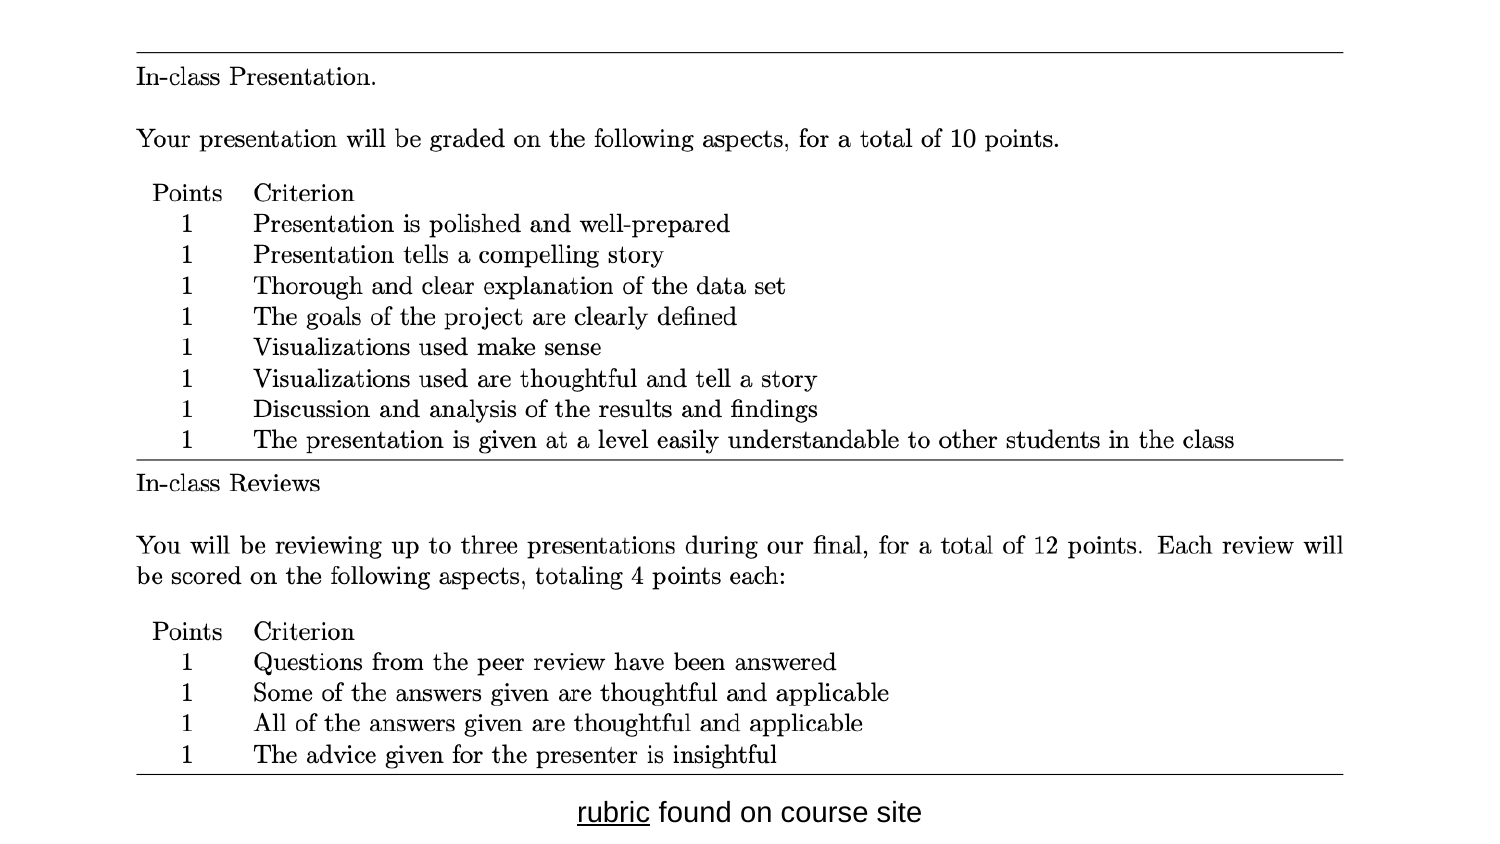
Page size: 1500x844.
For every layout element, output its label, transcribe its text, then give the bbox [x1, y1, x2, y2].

text_box rubric found on course site [0, 778, 1500, 843]
picture [83, 24, 1417, 819]
